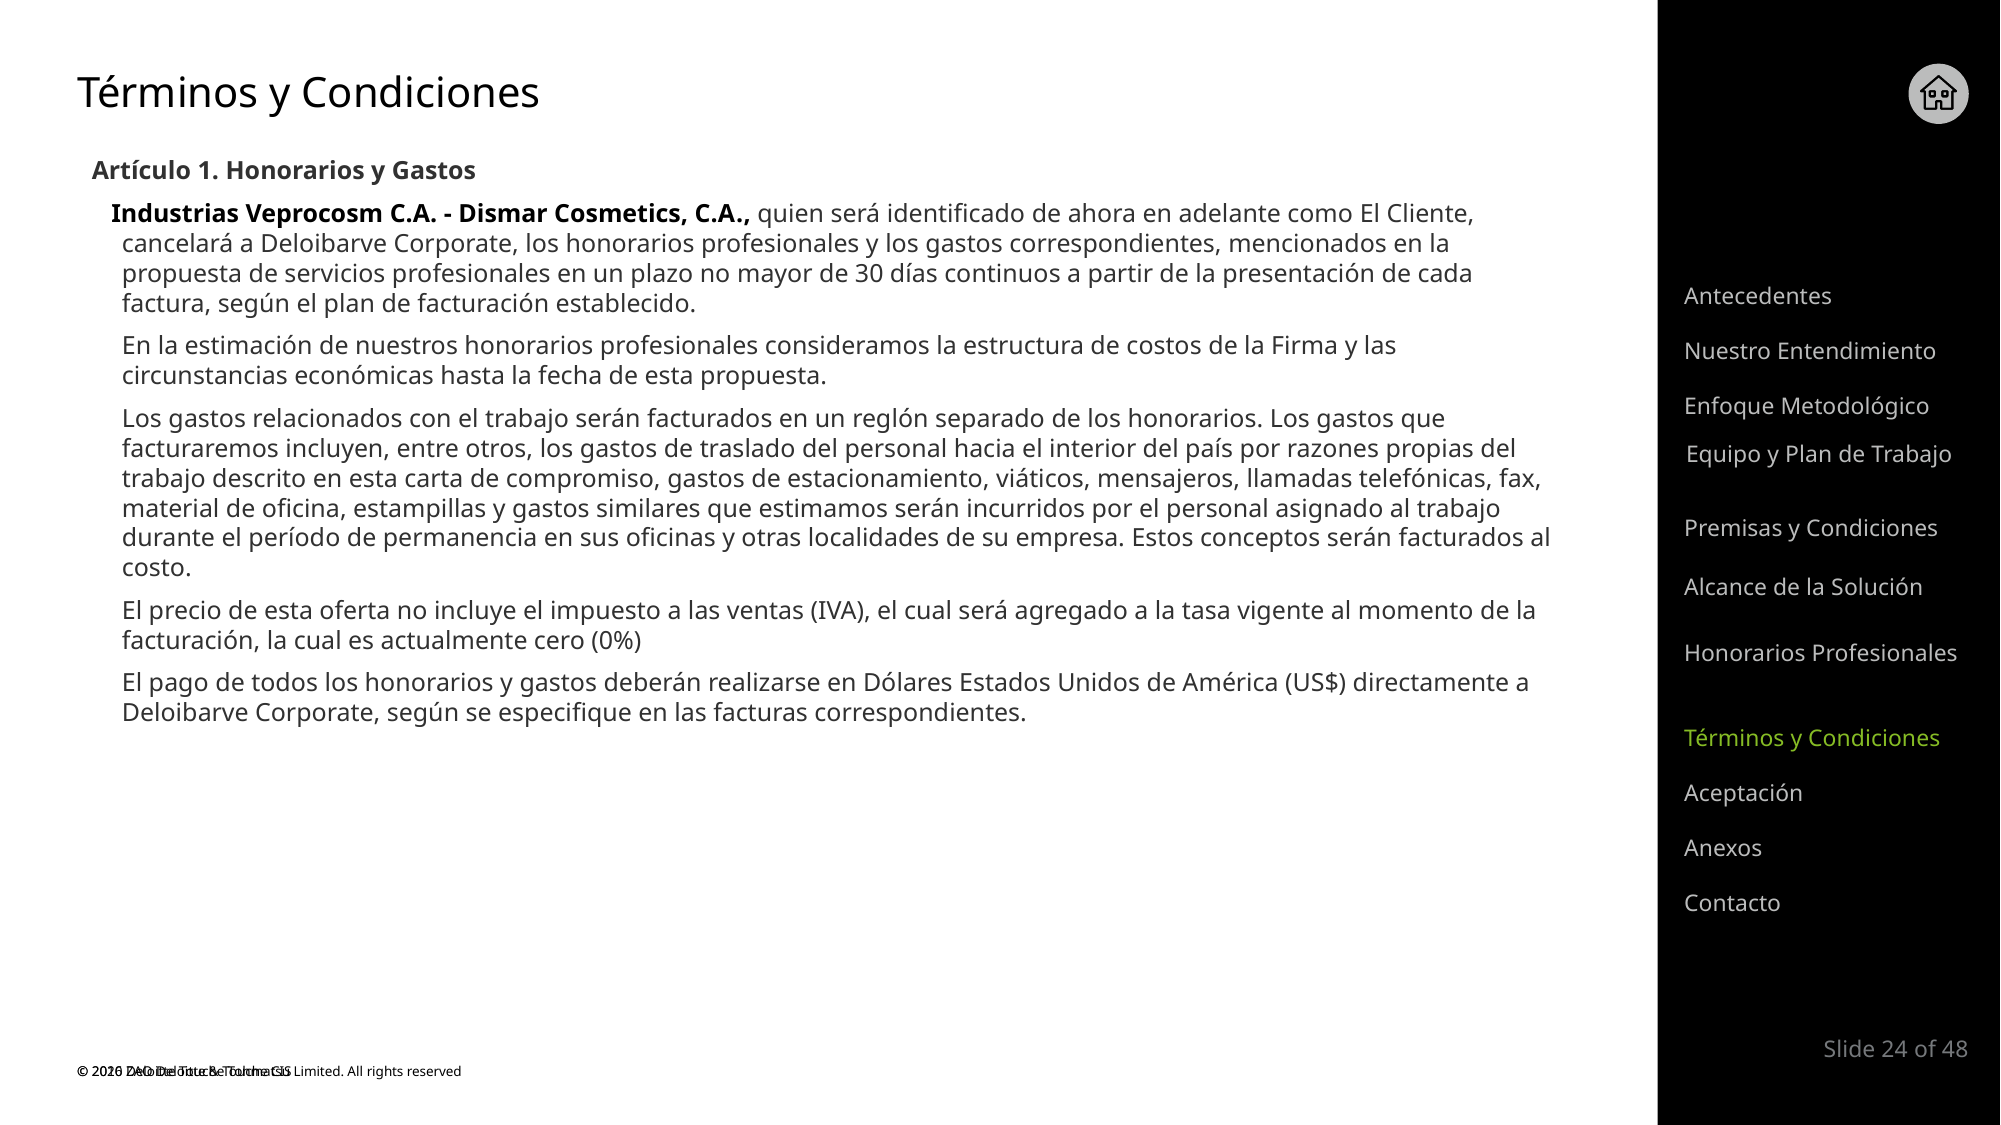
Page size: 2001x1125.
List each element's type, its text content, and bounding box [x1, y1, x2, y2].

text_box Términos y Condiciones [1684, 724, 1968, 752]
text_box Equipo y Plan de Trabajo [1686, 439, 1969, 468]
title Términos y Condiciones [77, 66, 1581, 121]
text_box Honorarios Profesionales [1684, 638, 1968, 666]
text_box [76, 139, 1581, 786]
text_box Antecedentes [1684, 281, 1975, 310]
text_box Enfoque Metodológico [1684, 391, 1968, 420]
text_box Anexos [1684, 833, 1968, 862]
text_box Contacto [1684, 888, 1968, 917]
text_box Premisas y Condiciones [1684, 513, 1968, 542]
text_box Alcance de la Solución [1684, 572, 1968, 601]
text_box Aceptación [1684, 778, 1968, 807]
text_box Nuestro Entendimiento [1684, 336, 1968, 365]
